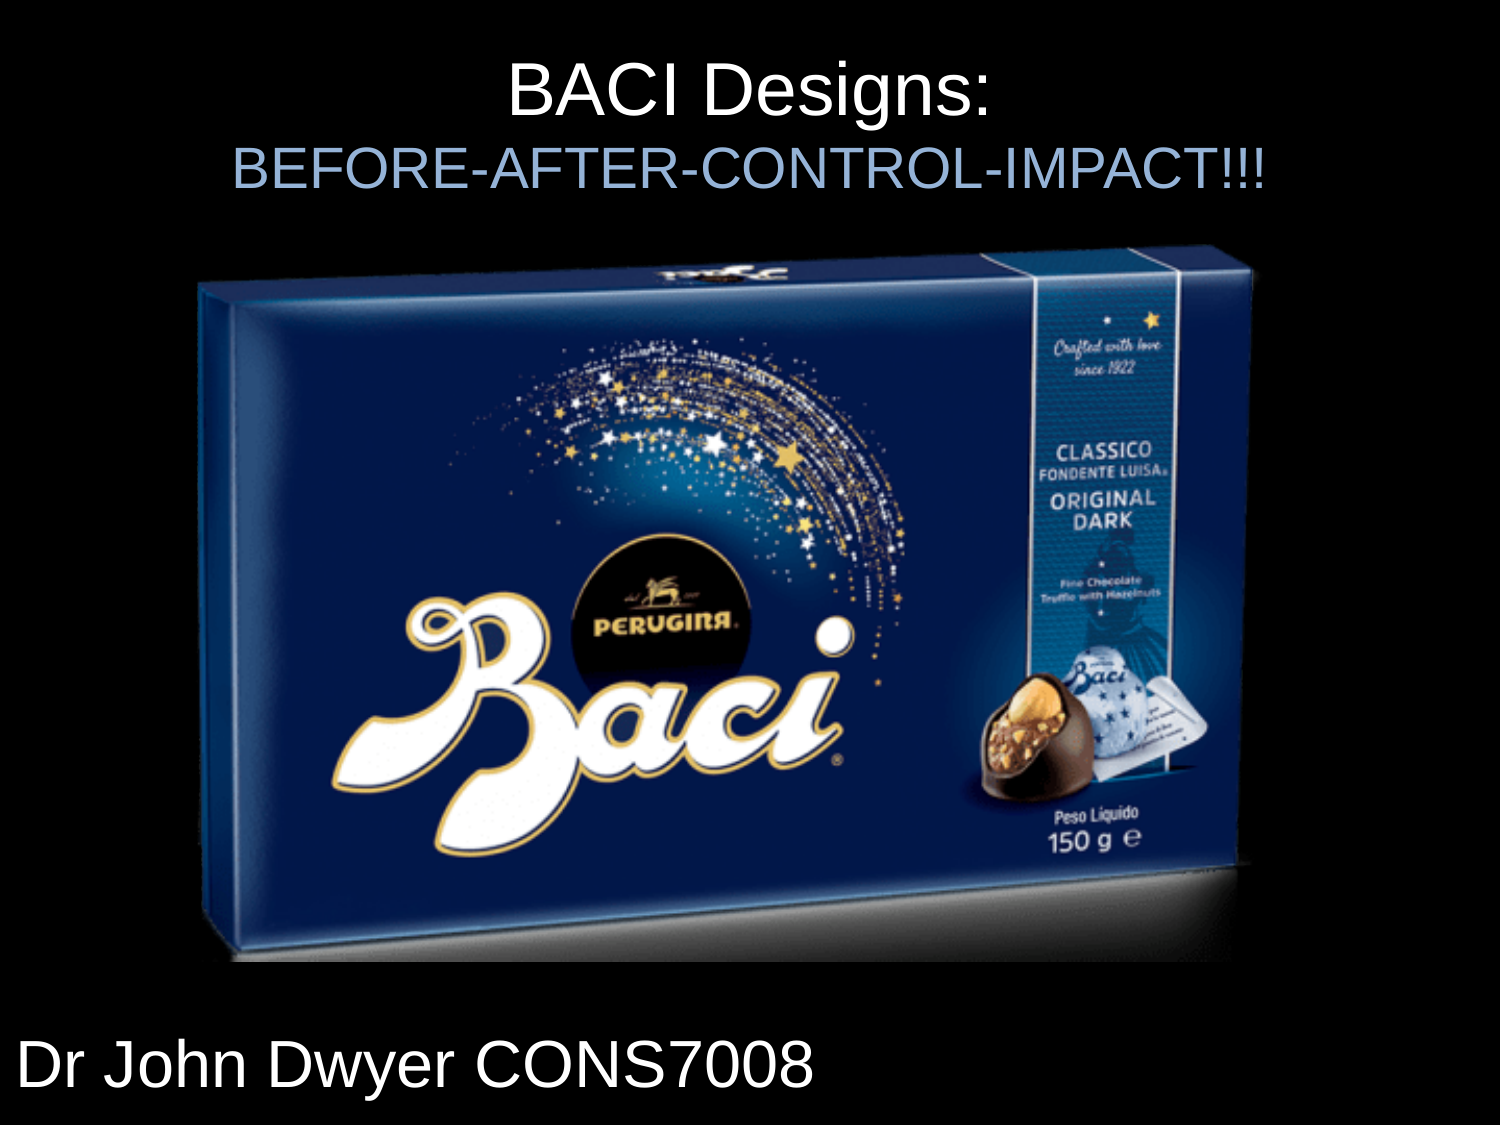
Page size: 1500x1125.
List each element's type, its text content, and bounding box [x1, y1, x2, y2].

subtitle Dr John Dwyer CONS7008 [0, 1013, 1259, 1125]
picture [173, 240, 1300, 963]
title BACI Designs: BEFORE-AFTER-CONTROL-IMPACT!!! [0, 0, 1500, 242]
